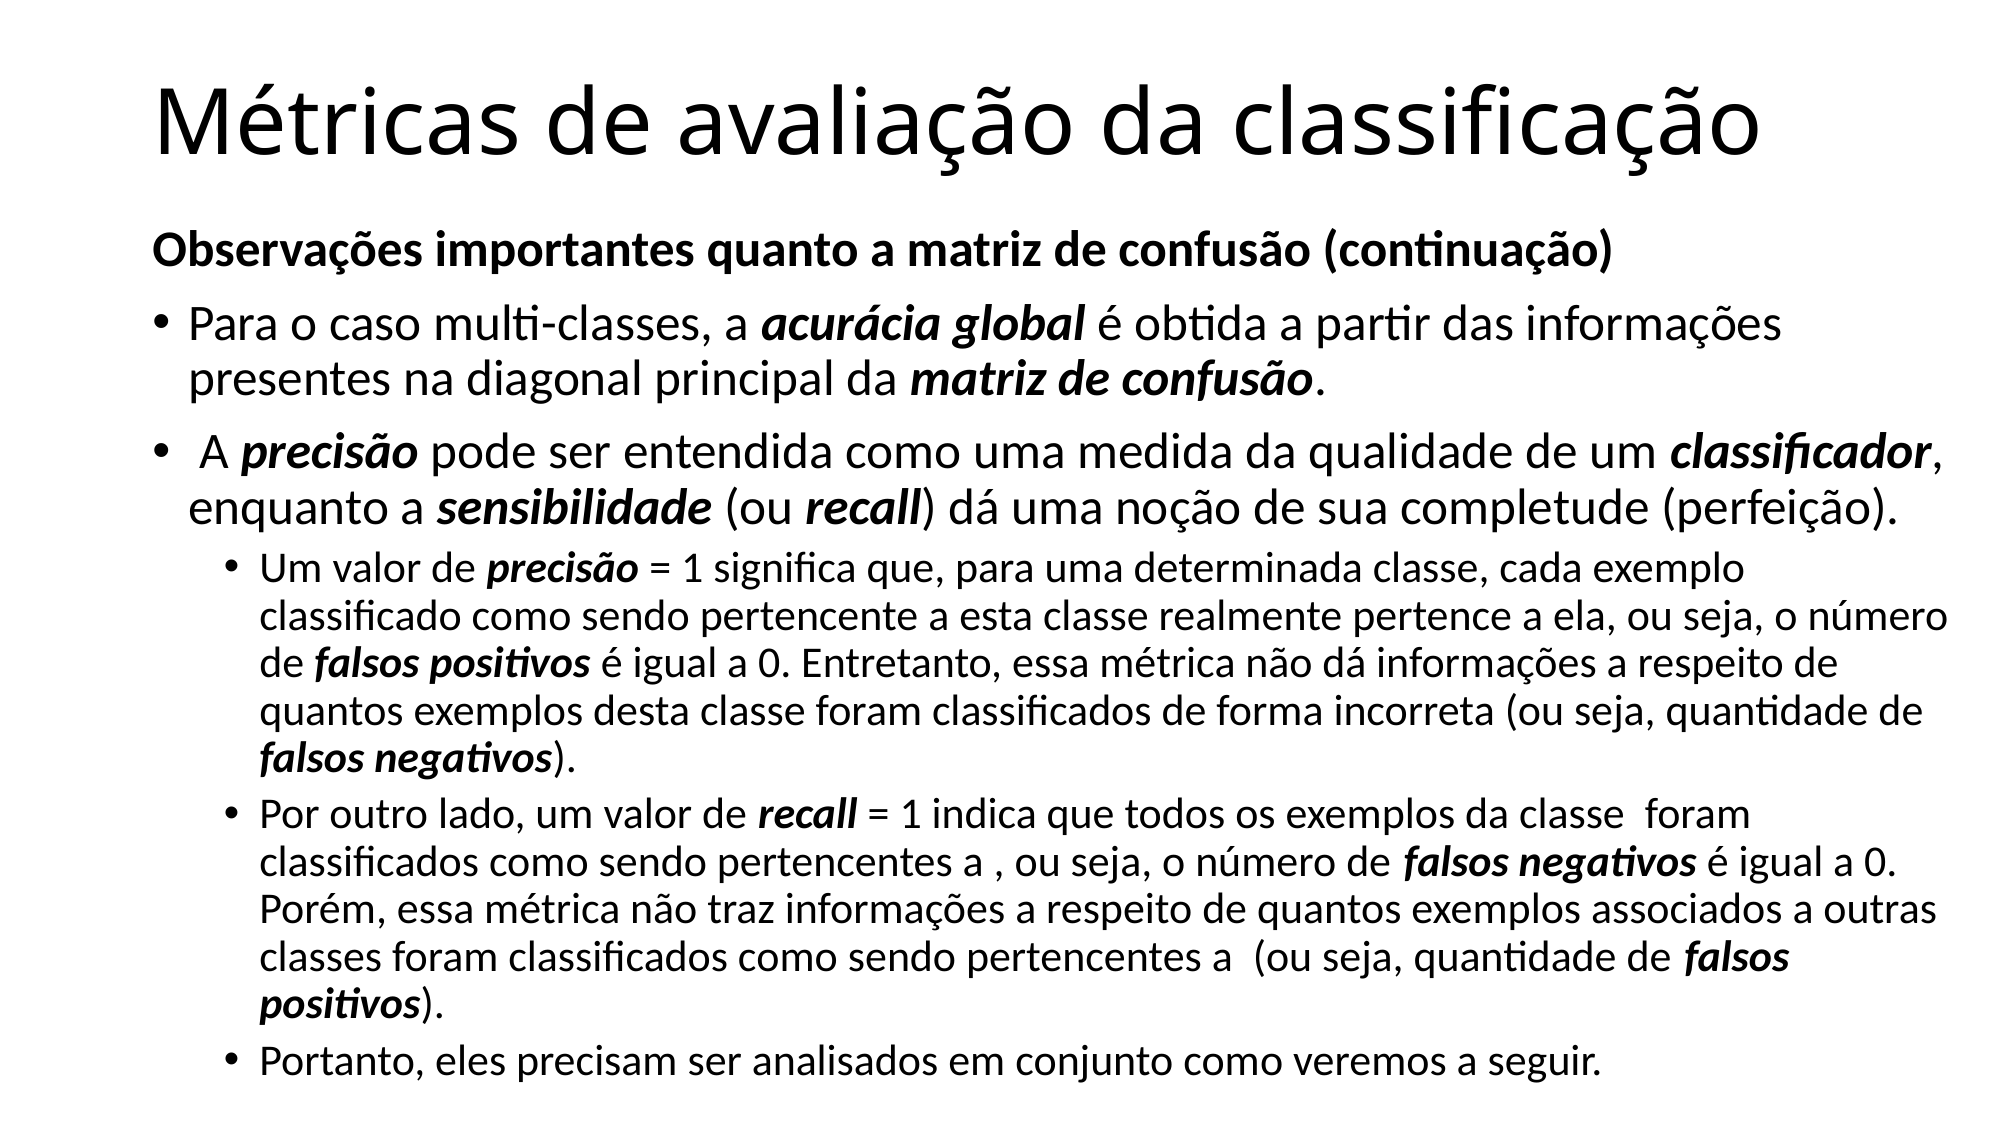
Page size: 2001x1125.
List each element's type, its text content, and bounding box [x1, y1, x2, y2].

title Métricas de avaliação da classificação [137, 35, 1863, 215]
